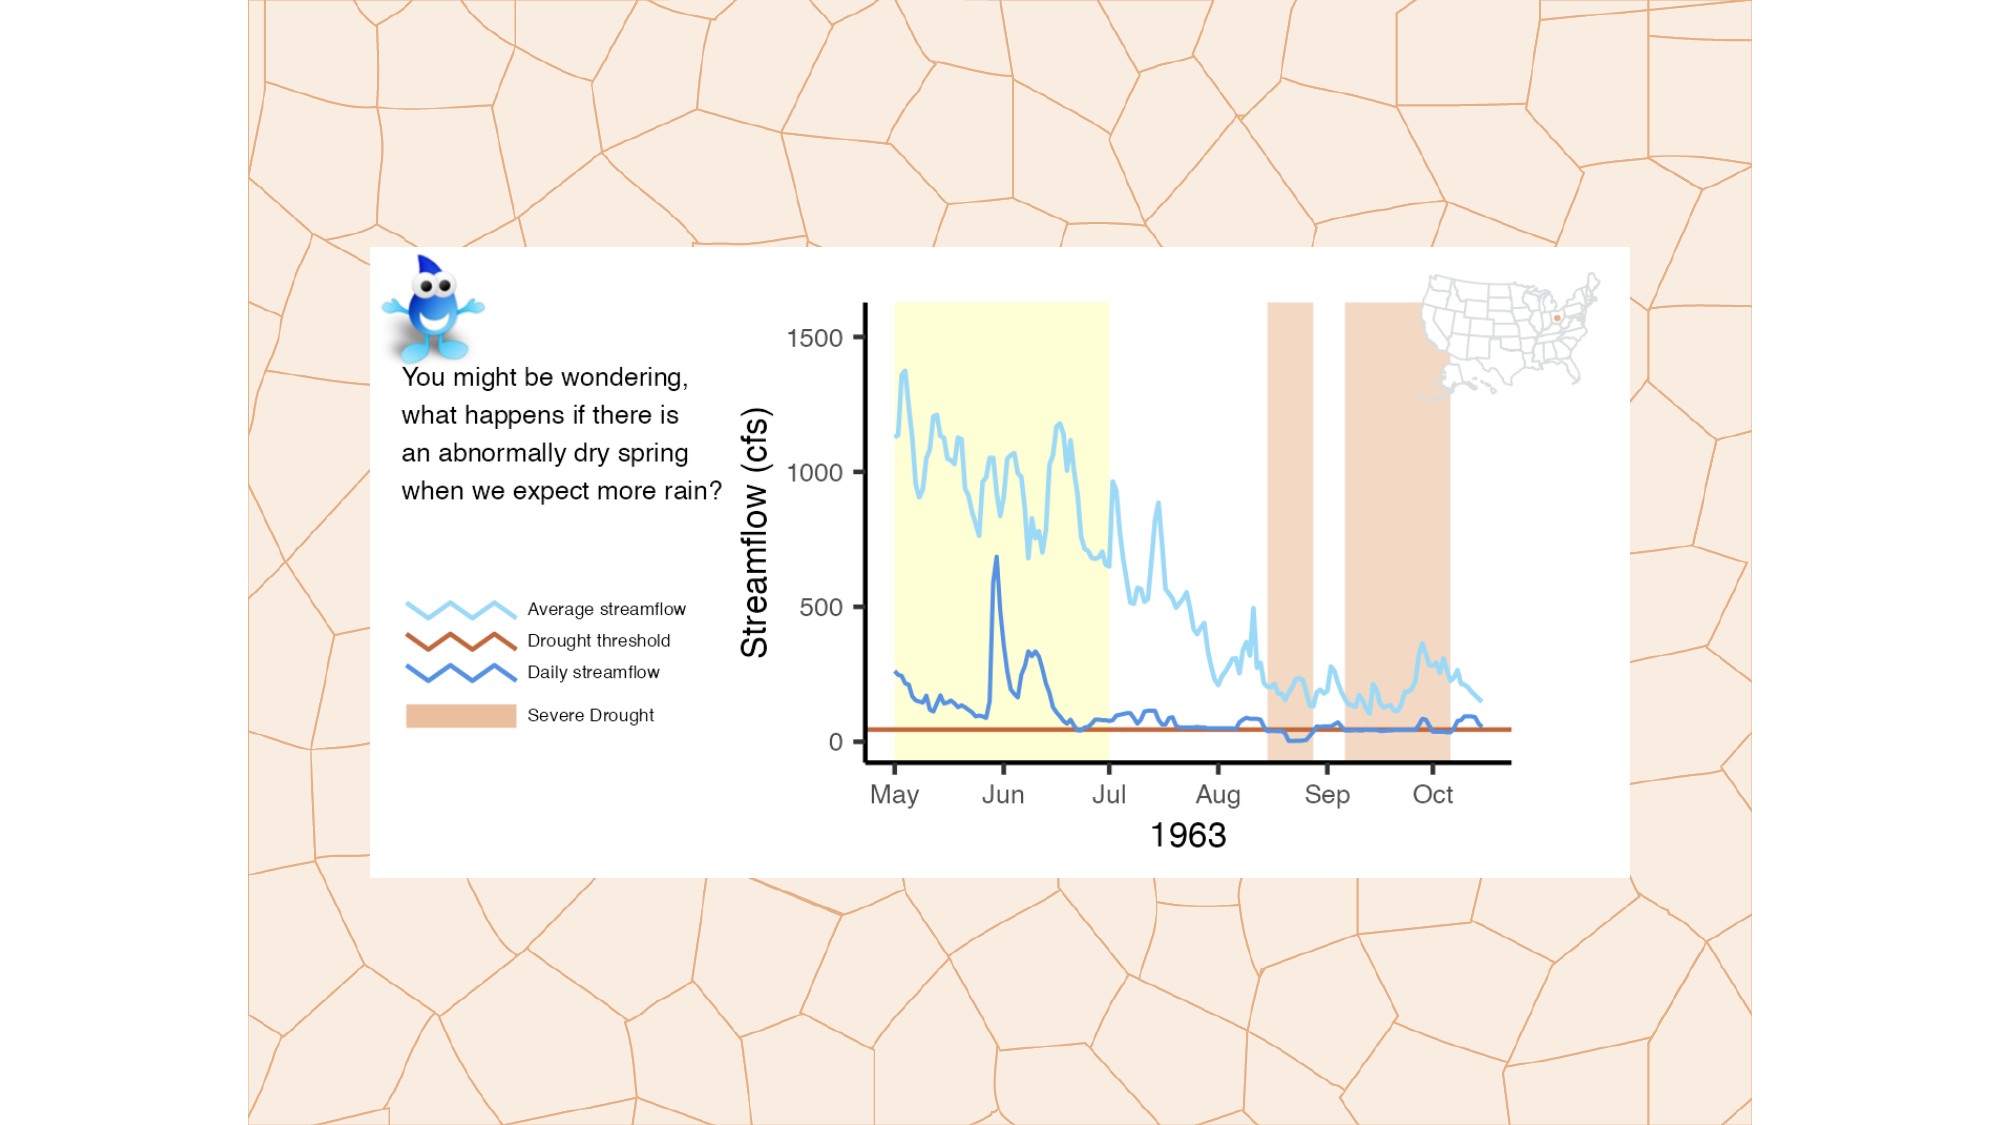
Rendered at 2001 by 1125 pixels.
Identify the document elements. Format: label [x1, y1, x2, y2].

picture [248, 0, 1752, 1125]
